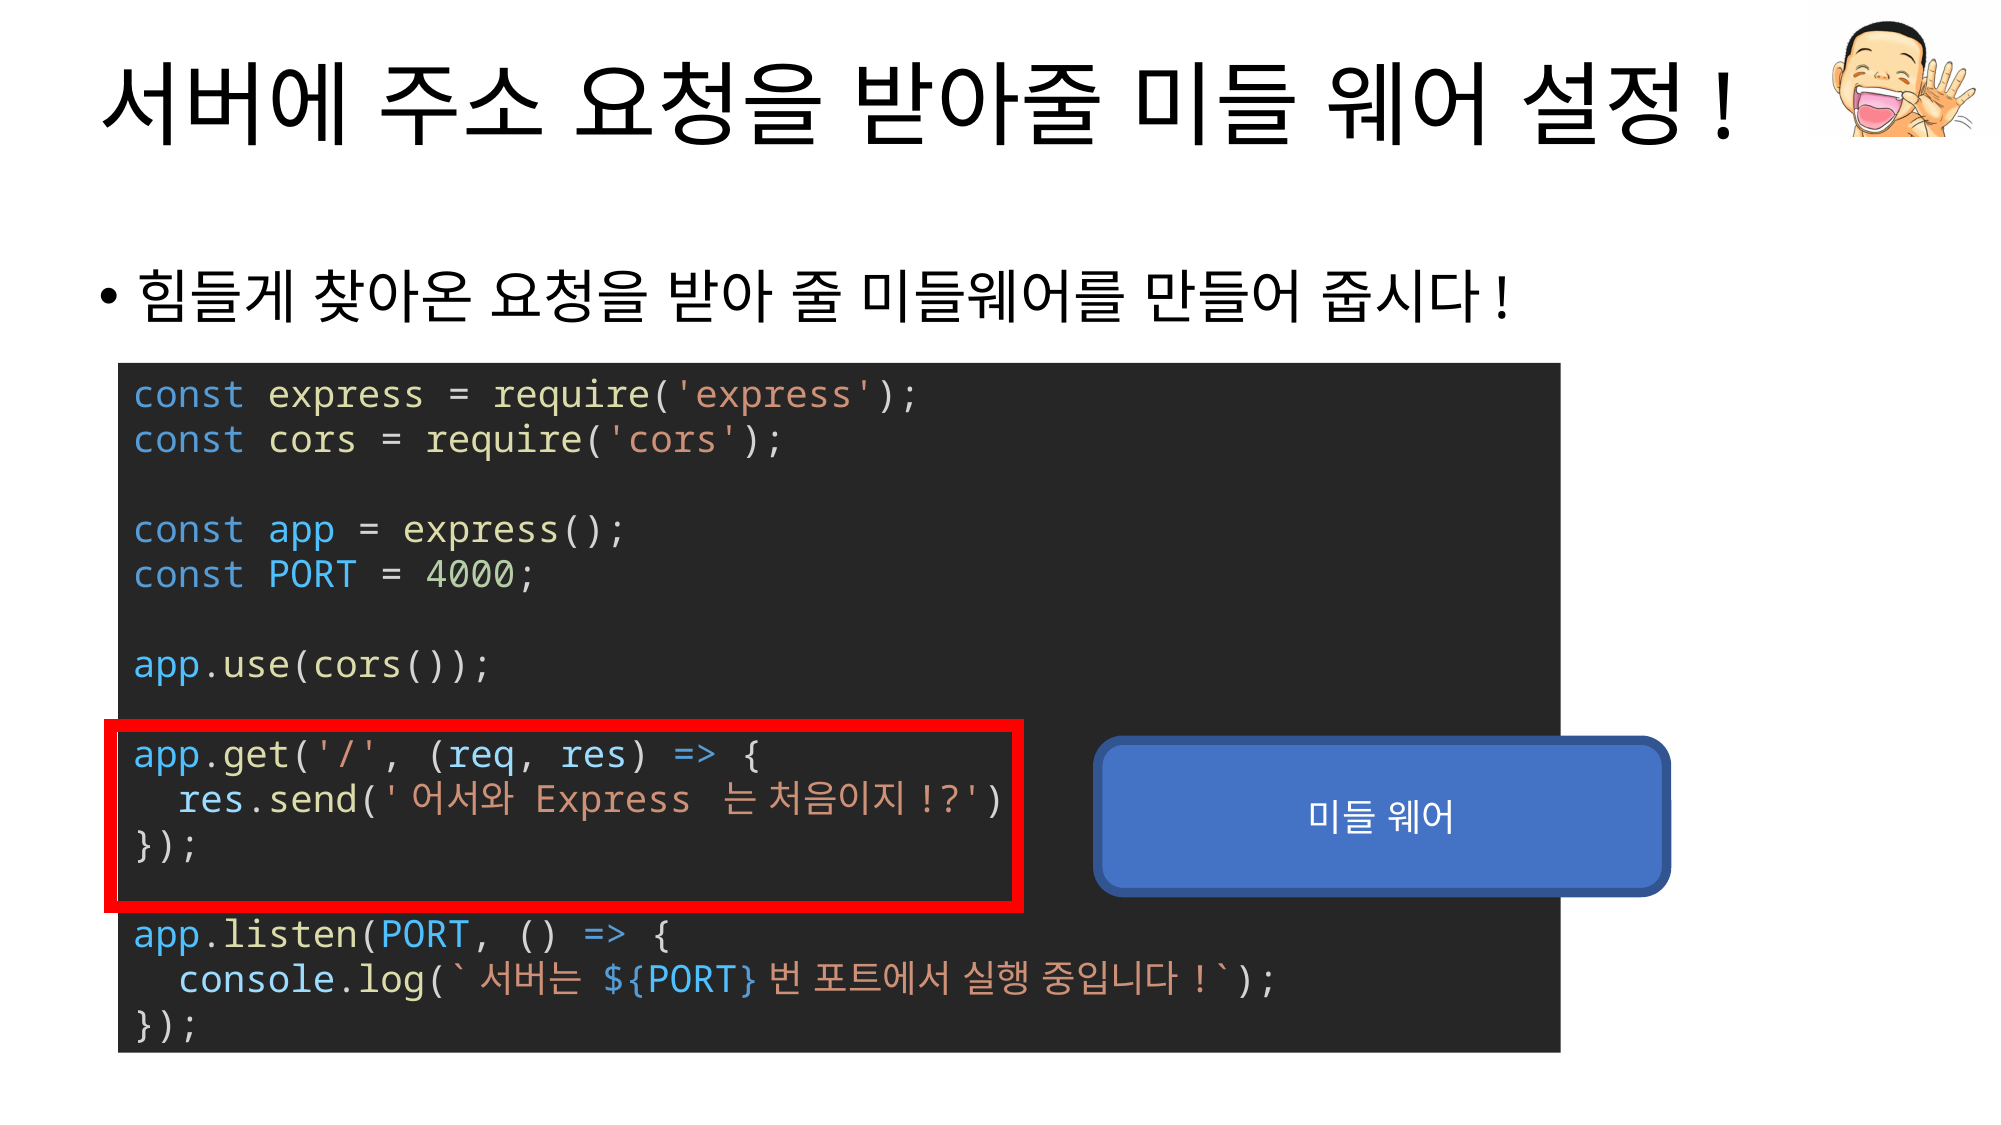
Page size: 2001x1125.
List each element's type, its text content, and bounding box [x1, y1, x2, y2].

text_box [110, 725, 1019, 908]
text_box 미들 웨어 [1096, 739, 1668, 894]
text_box const express = require('express'); const cors = require('cors'); const app = express(); const PORT = 4000; app.use(cors()); app.get('/', (req, res) => { res.send('어서와 Express 는 처음이지!?'); }); app.listen(PORT, () => { console.log(`서버는 ${PORT}번 포트에서 실행 중입니다!`); }); [118, 362, 1561, 1053]
picture [1931, 0, 2000, 137]
title 서버에 주소 요청을 받아줄 미들 웨어 설정! [83, 0, 1931, 217]
list 힘들게 찾아온 요청을 받아 줄 미들웨어를 만들어 줍시다! [83, 217, 1931, 1125]
